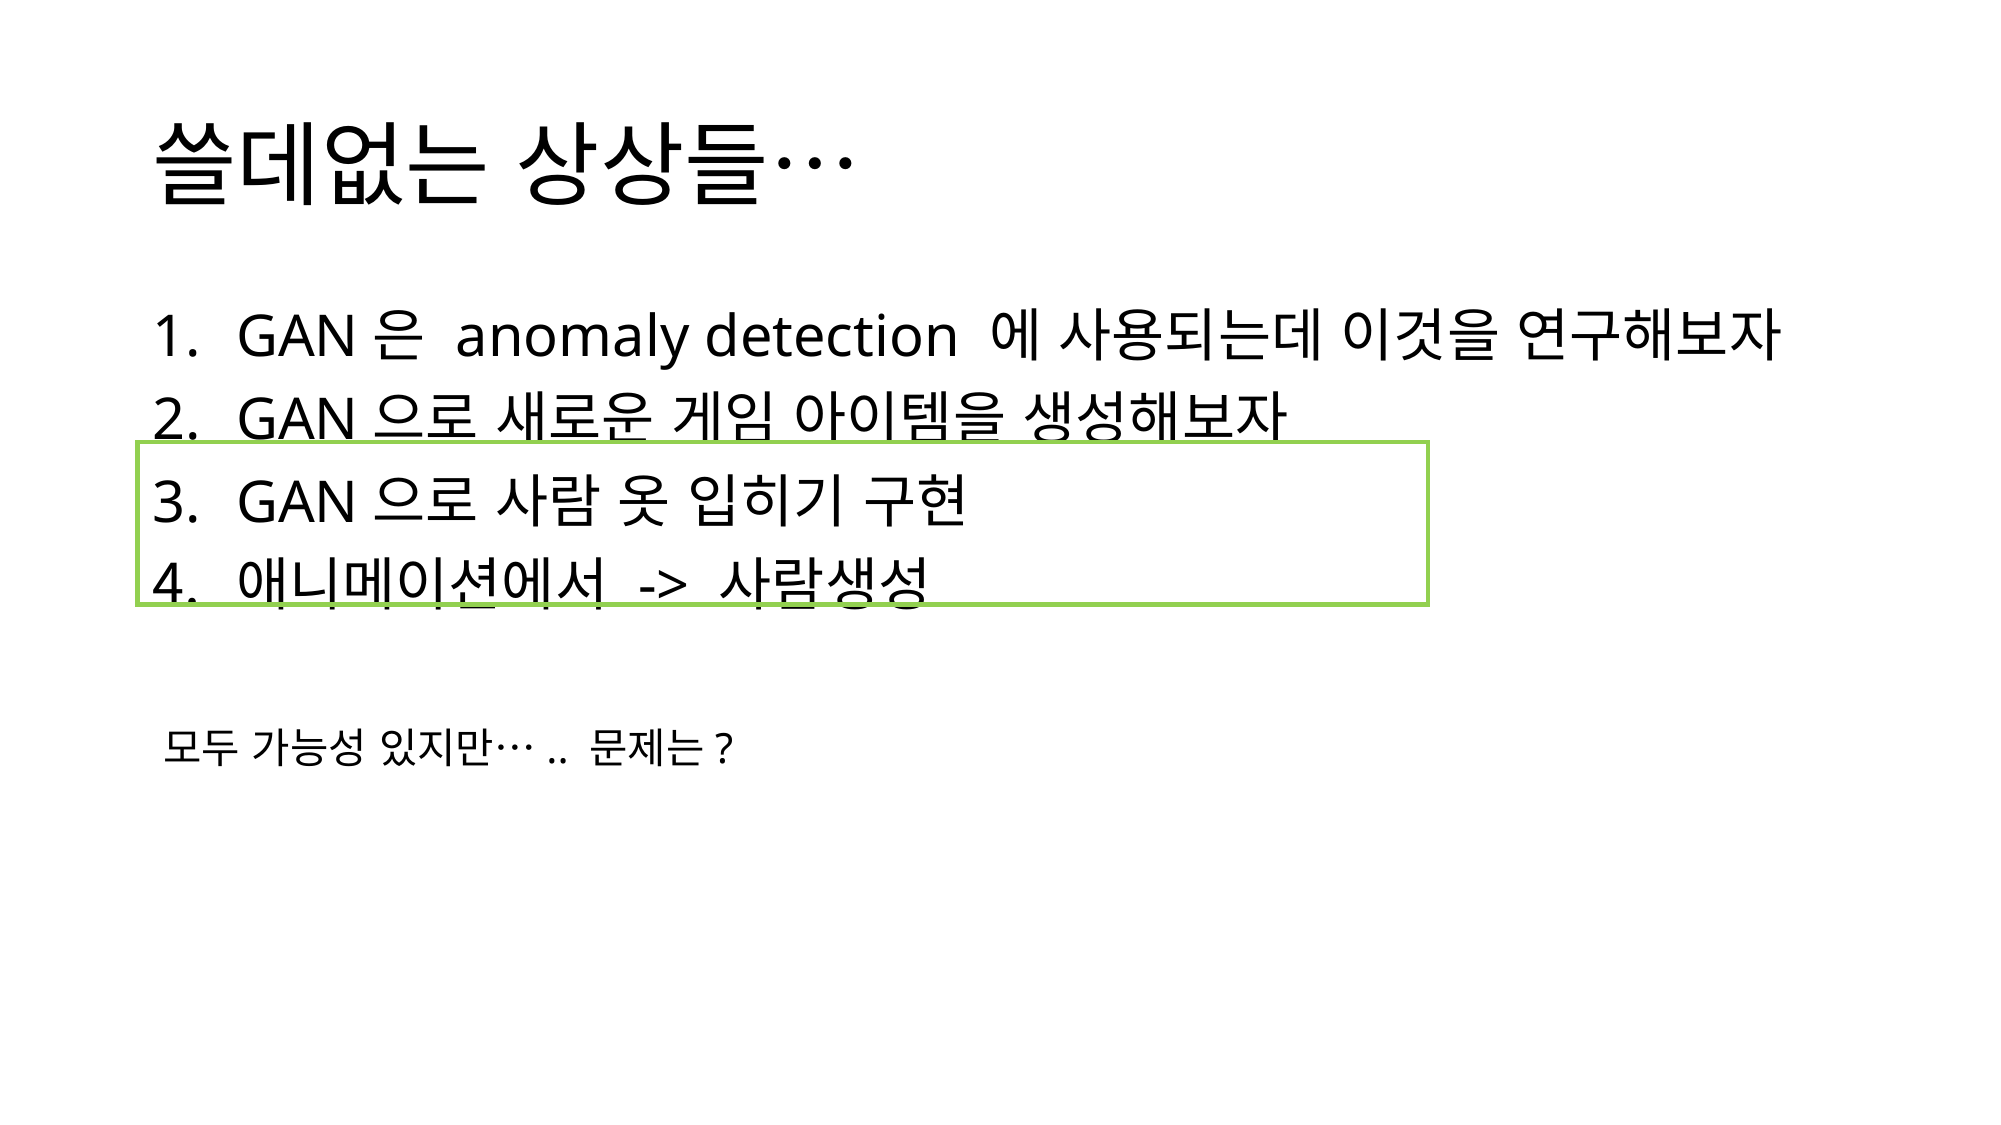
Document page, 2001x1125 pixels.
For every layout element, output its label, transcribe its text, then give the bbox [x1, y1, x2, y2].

title 쓸데없는 상상들… [137, 59, 1863, 278]
text_box [136, 441, 1429, 606]
text_box 모두 가능성 있지만….. 문제는? [148, 714, 883, 779]
list GAN은 anomaly detection 에 사용되는데 이것을 연구해보자 GAN으로 새로운 게임 아이템을 생성해보자 GAN으로 사람 옷 입히기 구현 애니메이션에서 -> 사람생성 [137, 299, 1863, 627]
